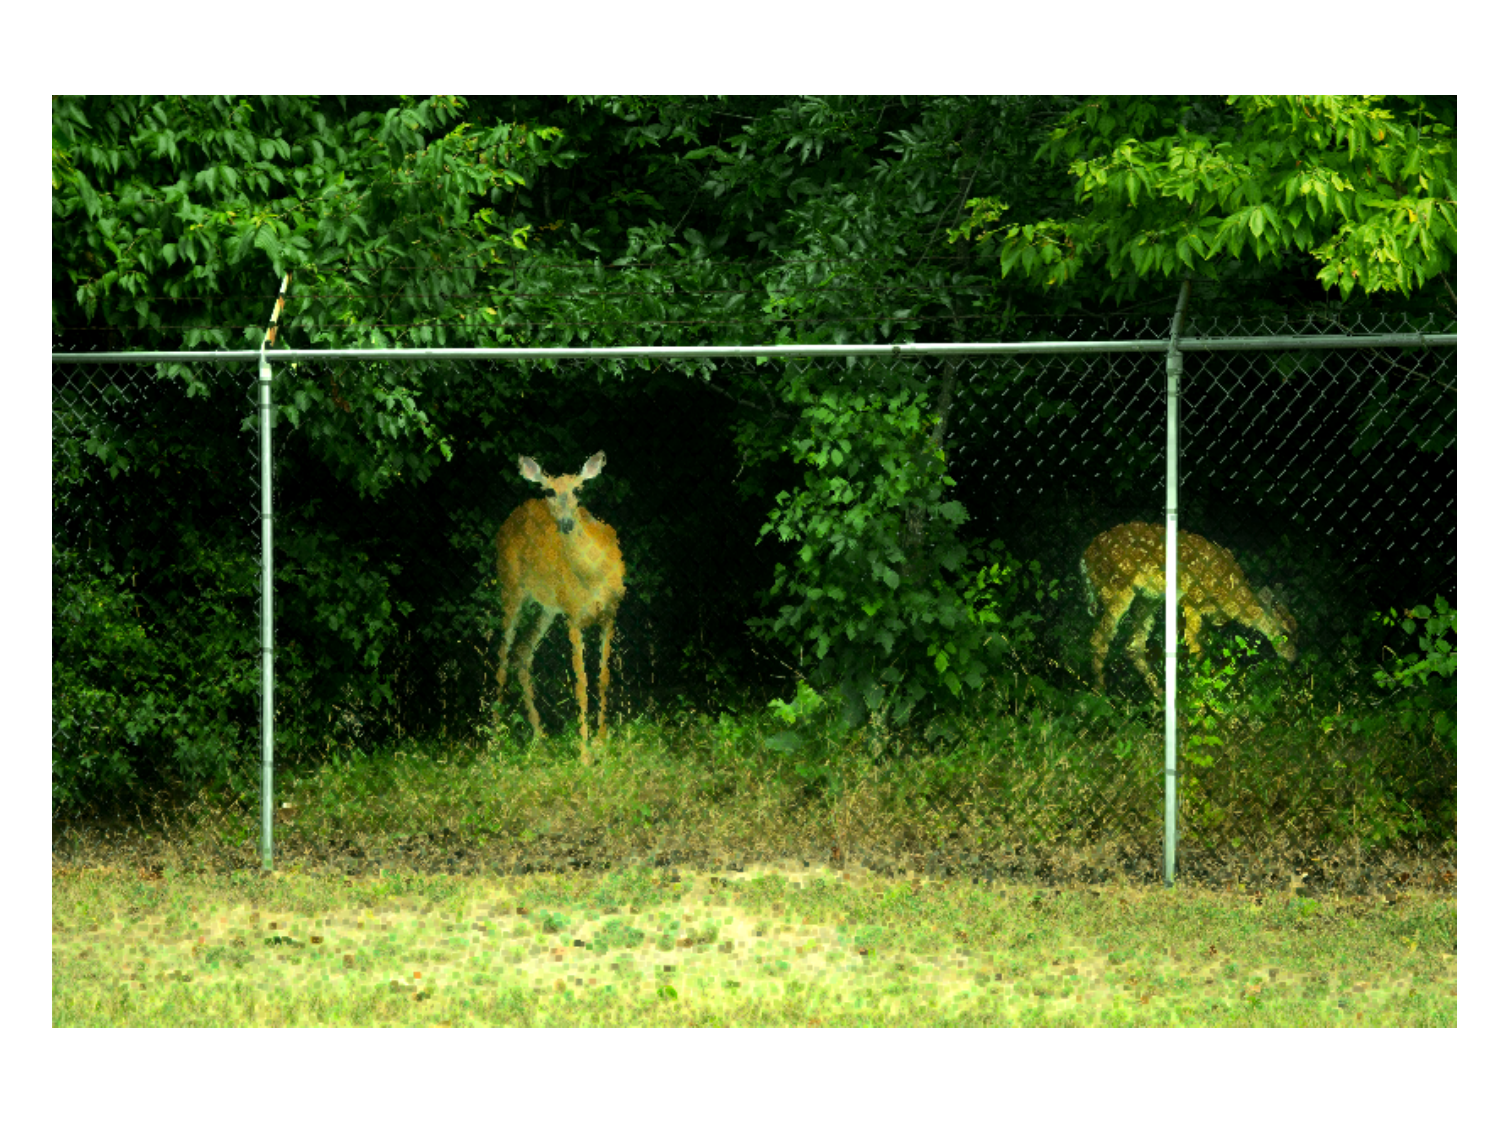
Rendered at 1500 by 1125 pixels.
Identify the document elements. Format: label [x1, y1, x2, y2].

picture [52, 95, 1457, 1029]
